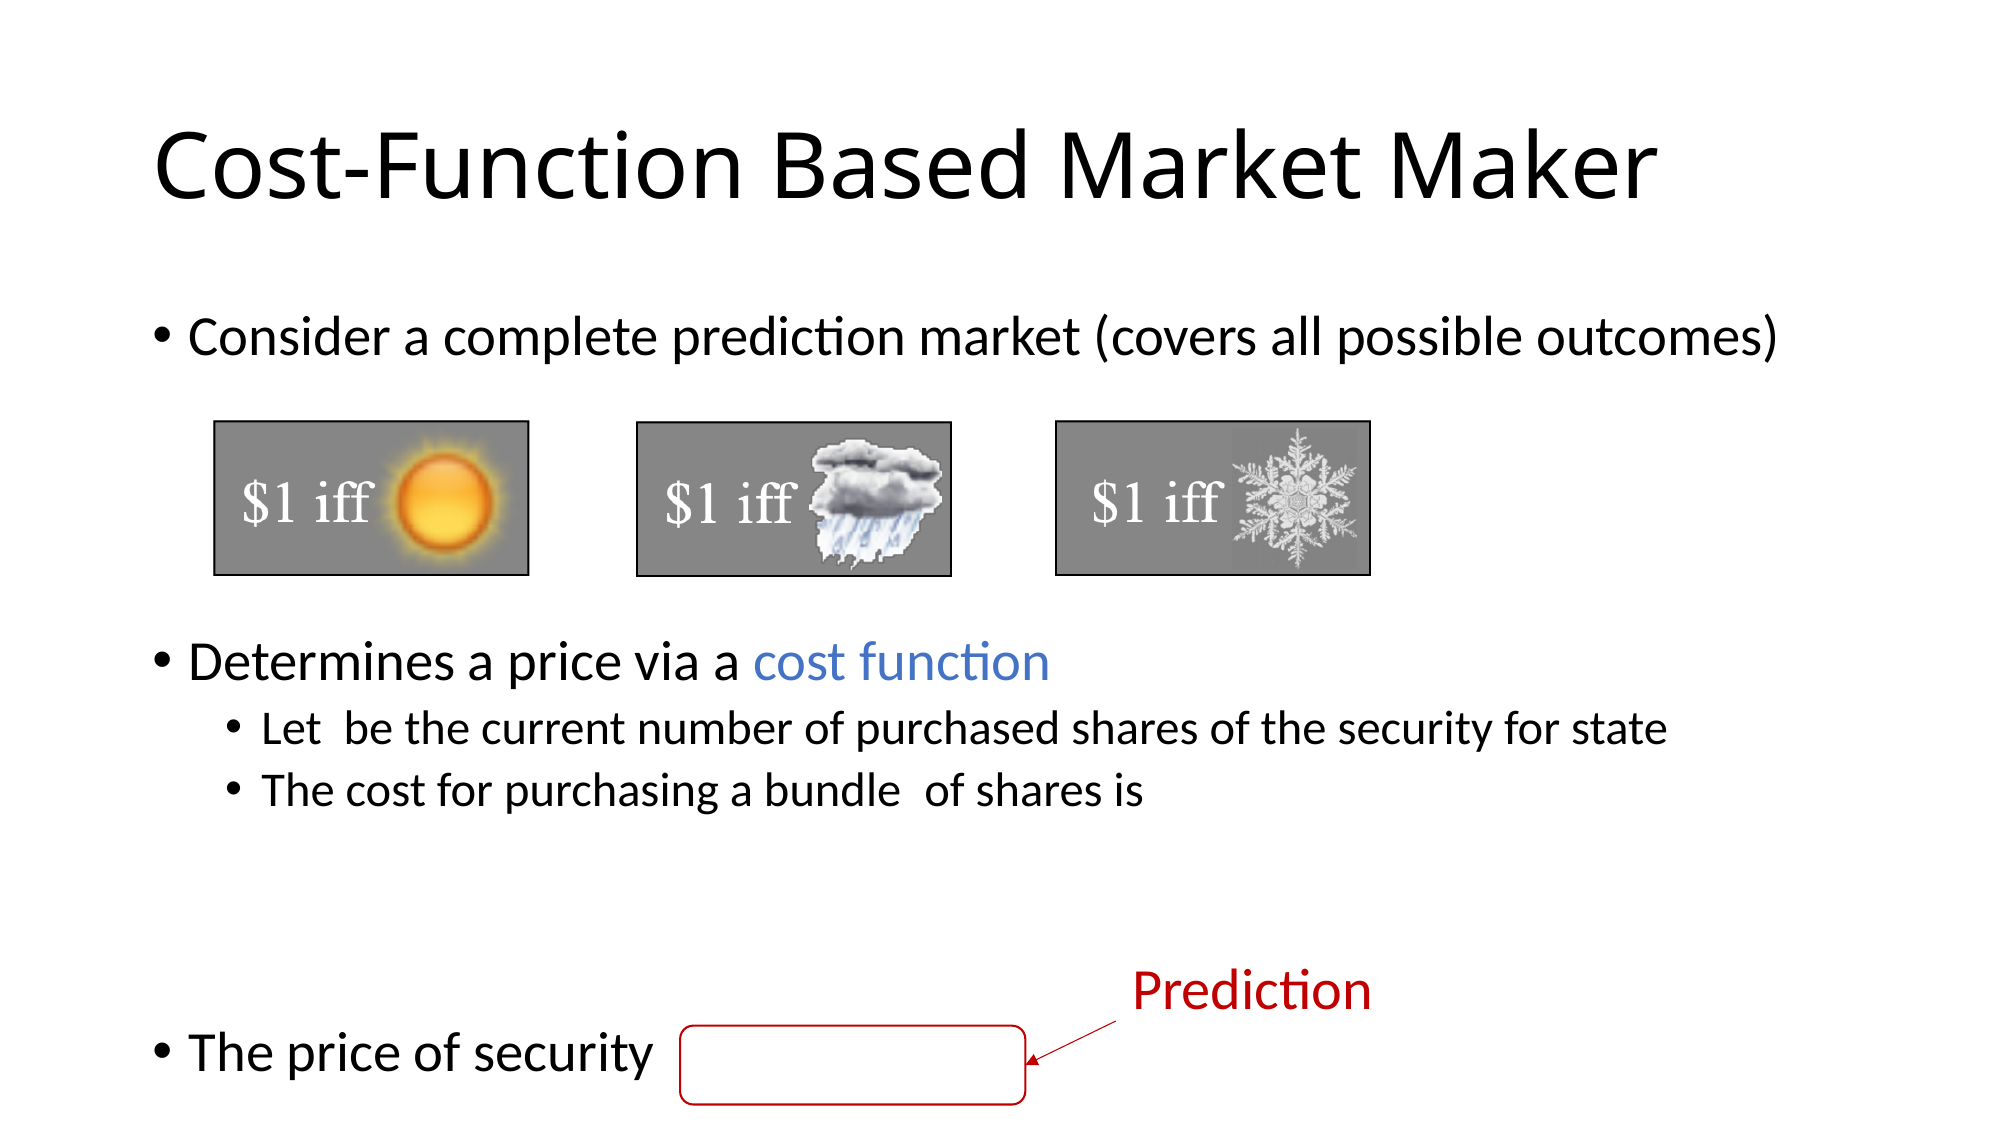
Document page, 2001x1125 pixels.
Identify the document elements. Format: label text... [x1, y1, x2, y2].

picture [207, 401, 1408, 602]
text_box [1025, 1021, 1116, 1066]
title Cost-Function Based Market Maker [137, 59, 2000, 278]
text_box Prediction [1117, 943, 1389, 1029]
text_box [679, 1024, 1027, 1106]
